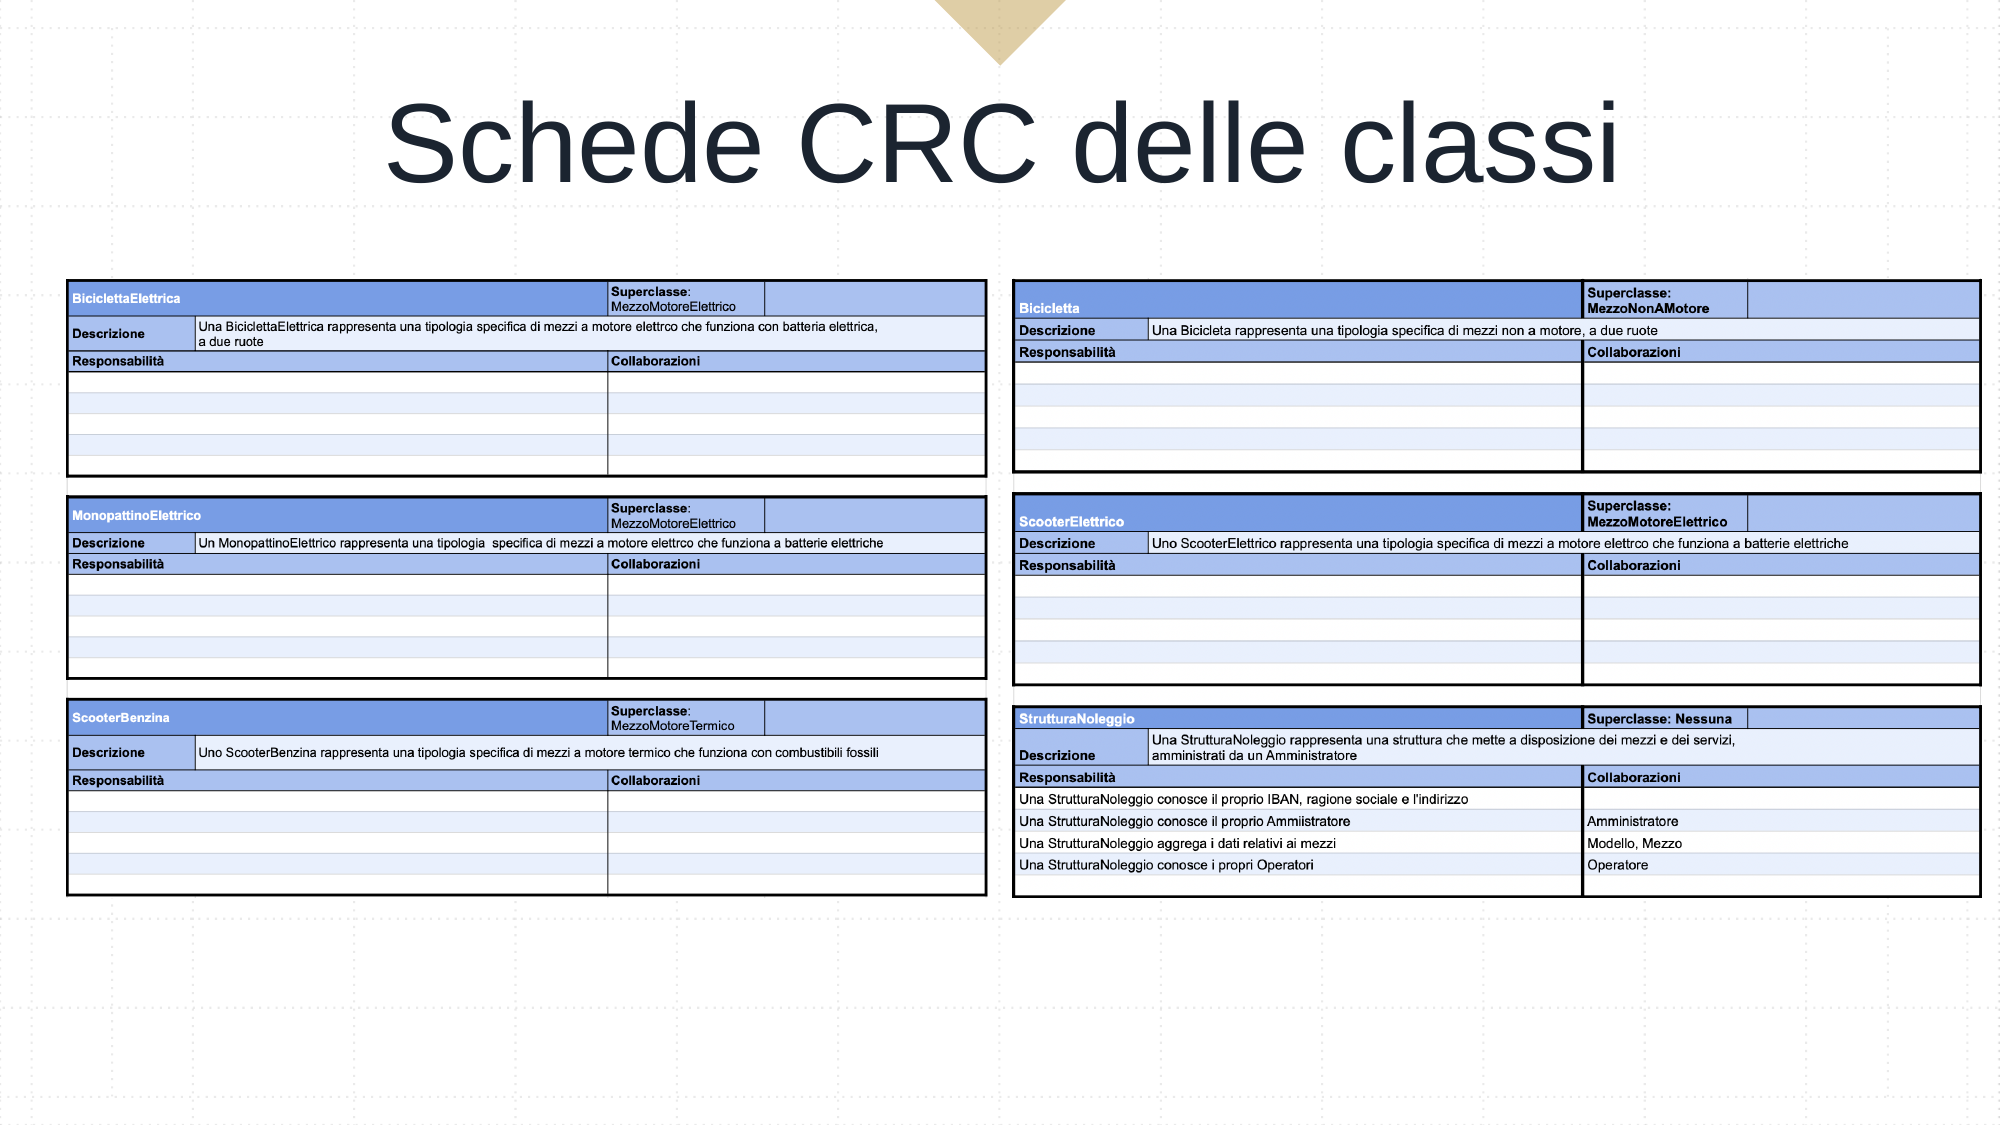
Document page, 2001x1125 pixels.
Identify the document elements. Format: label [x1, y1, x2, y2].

text_box [0, 0, 2000, 1125]
picture [66, 278, 990, 898]
picture [1012, 278, 1983, 898]
